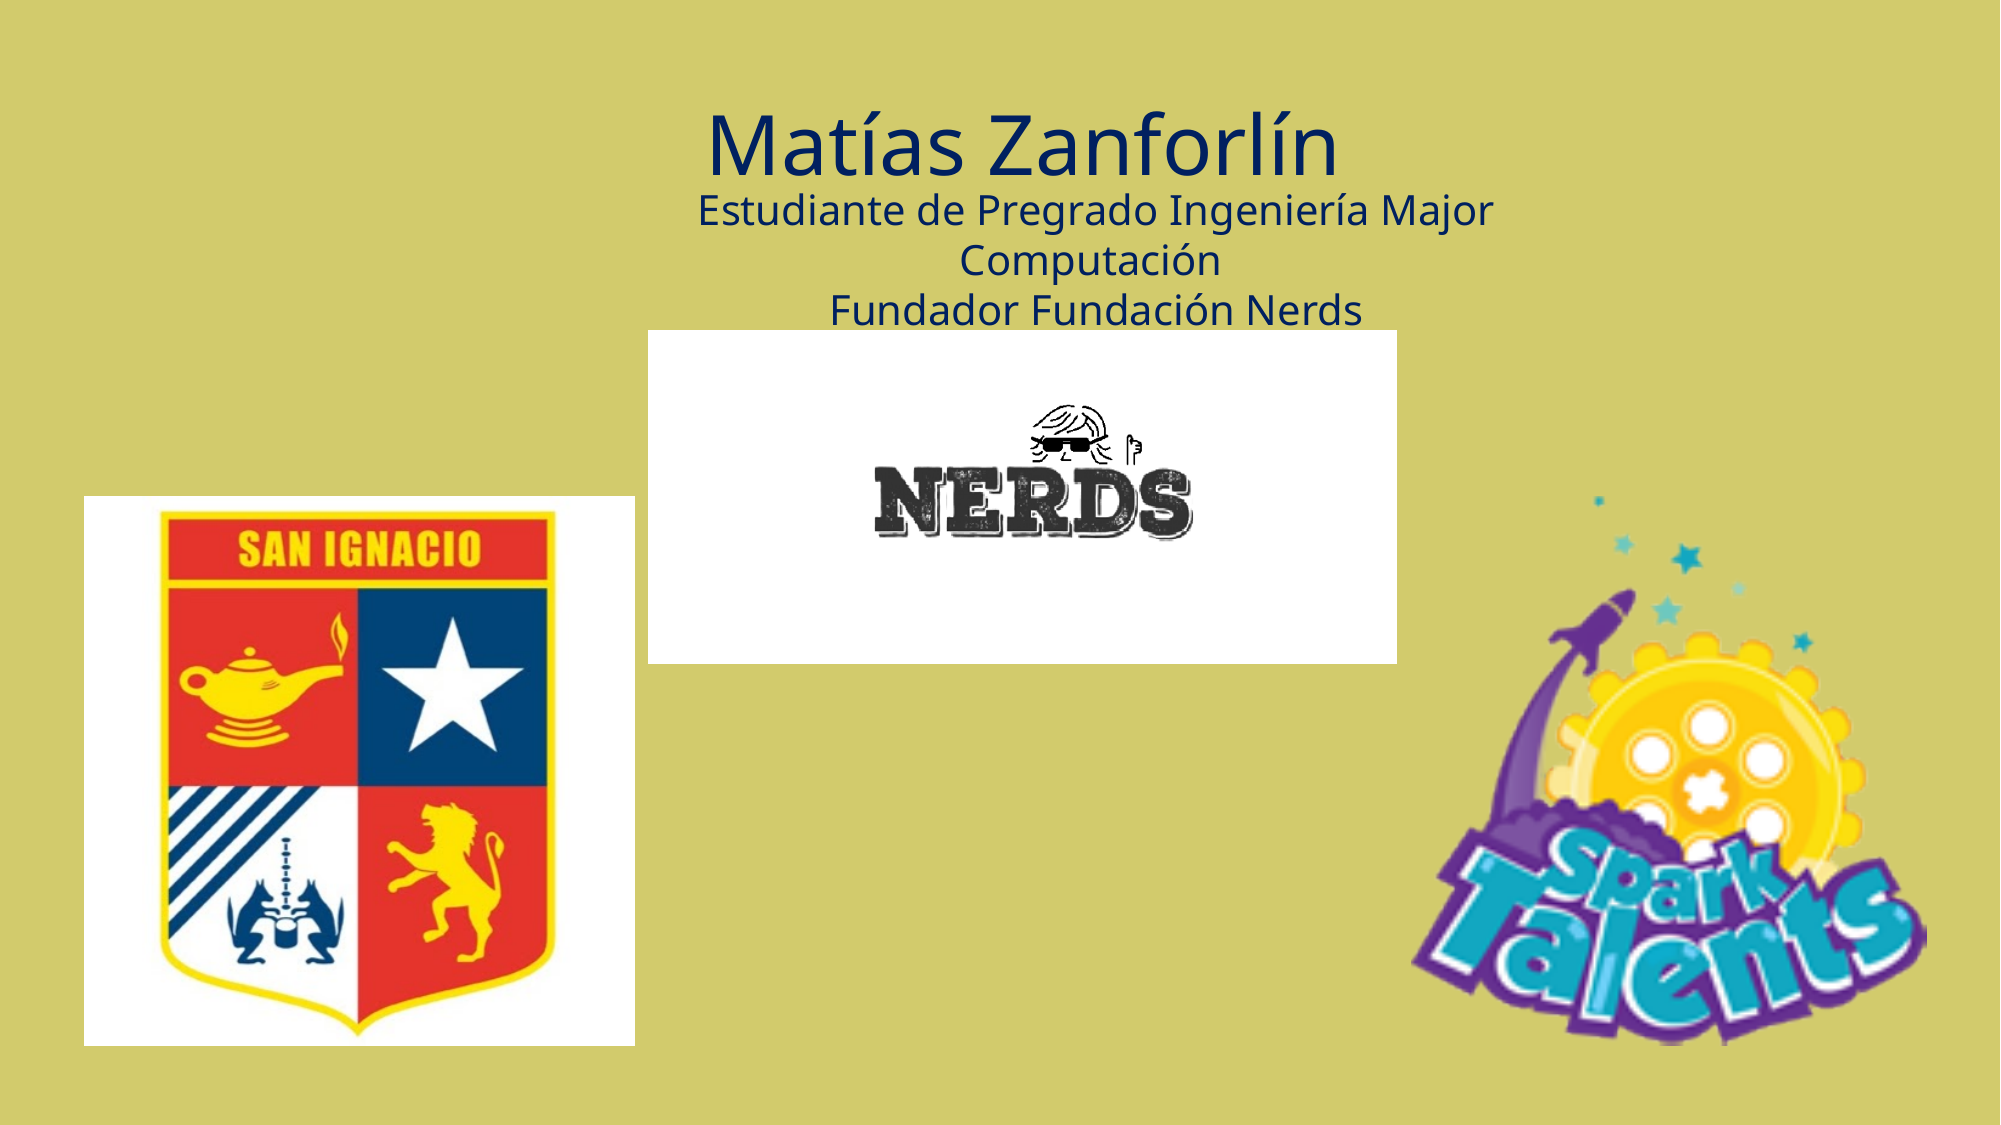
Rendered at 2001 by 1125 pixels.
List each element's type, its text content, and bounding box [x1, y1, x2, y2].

text_box Estudiante de Pregrado Ingeniería Major Computación Fundador Fundación Nerds [566, 176, 1627, 391]
picture [648, 330, 1397, 664]
picture [84, 496, 635, 1046]
text_box Matías Zanforlín [188, 84, 1859, 200]
picture [1411, 496, 1927, 1046]
